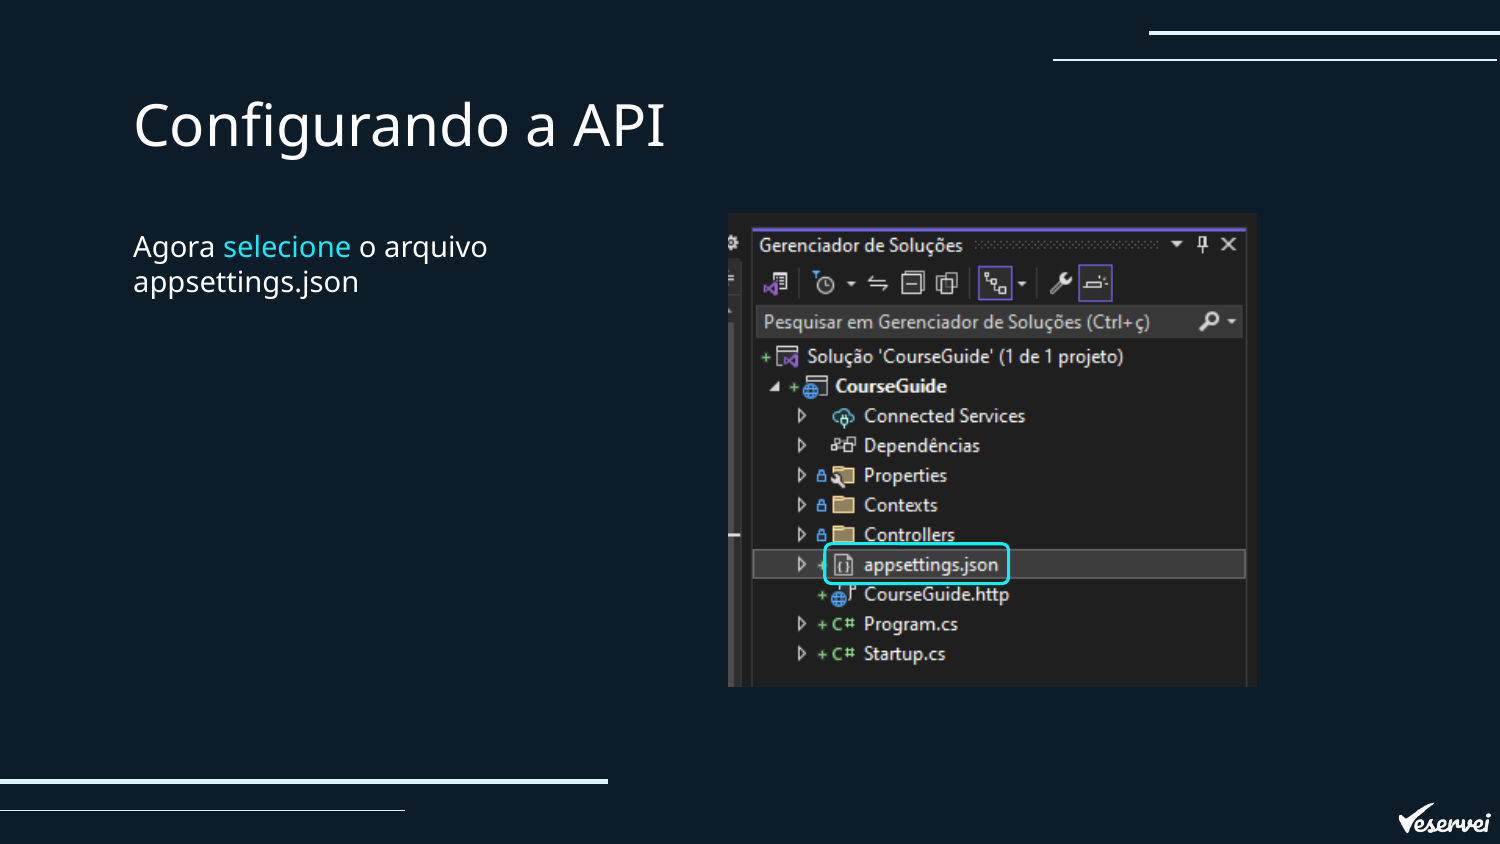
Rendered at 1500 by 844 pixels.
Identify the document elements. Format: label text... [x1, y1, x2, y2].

text_box Agora selecione o arquivo appsettings.json [118, 213, 652, 631]
picture [727, 213, 1257, 688]
picture [1396, 797, 1500, 844]
title Configurando a API [118, 72, 1382, 165]
